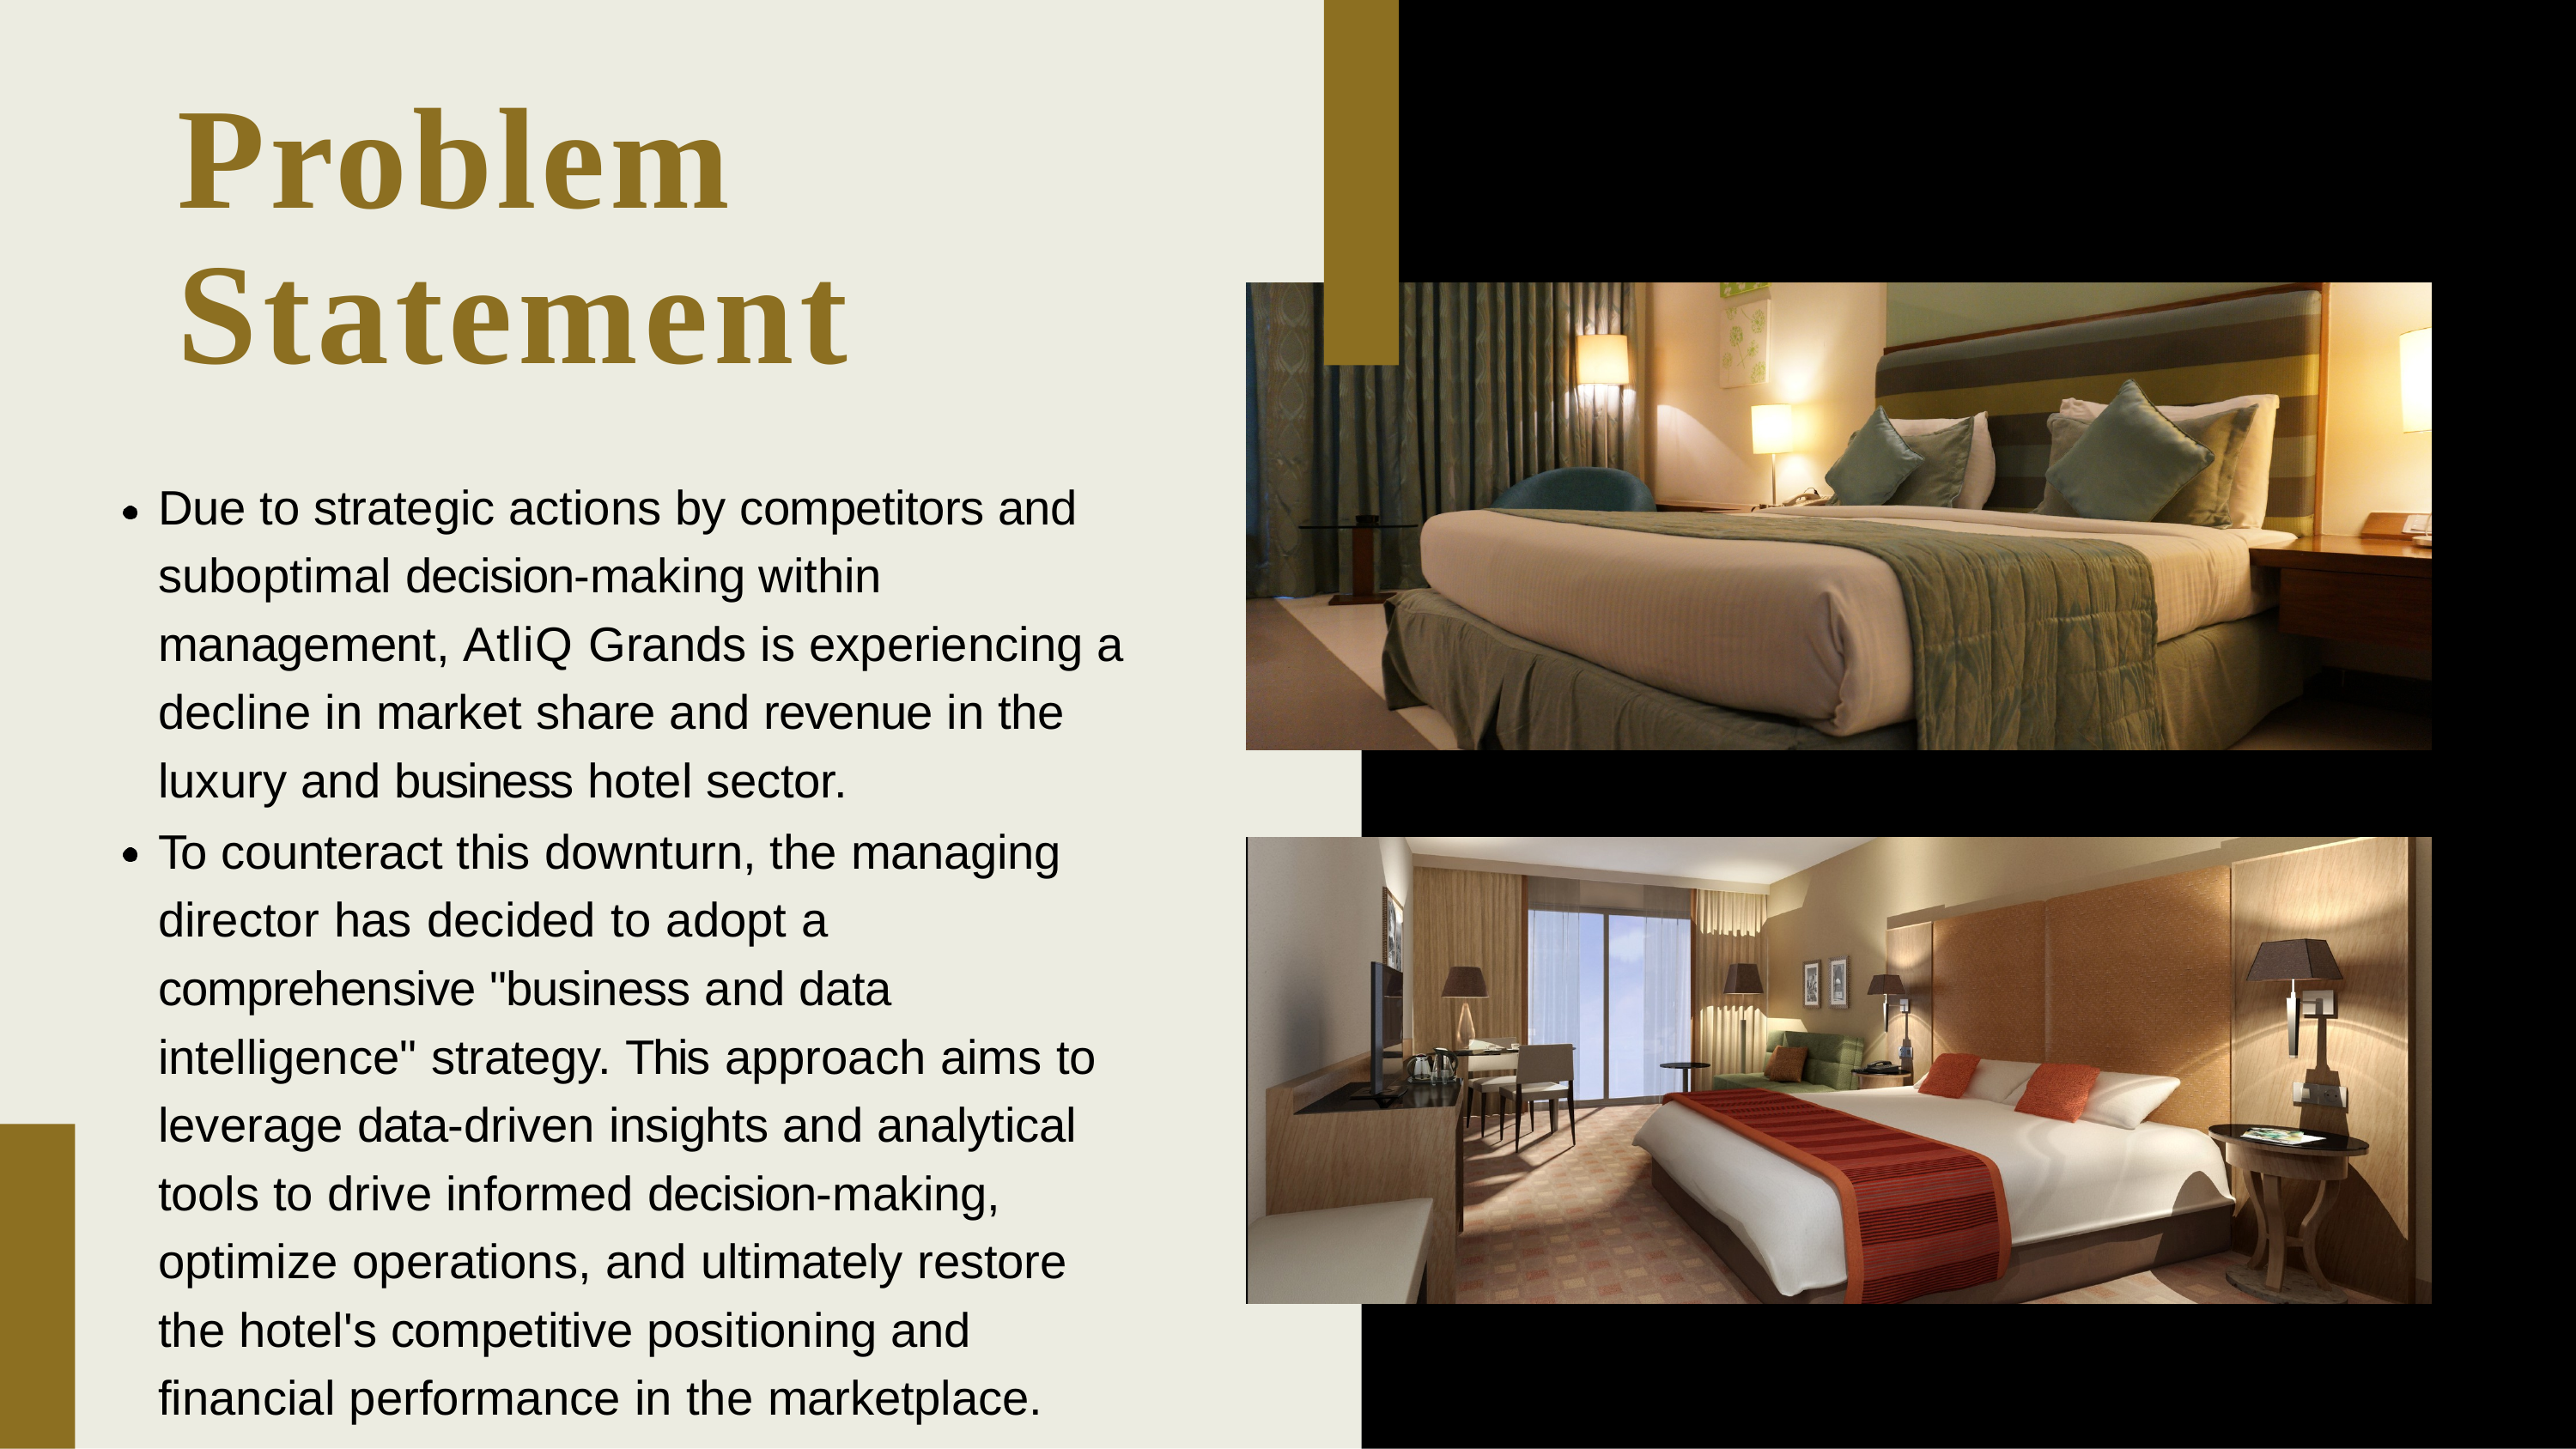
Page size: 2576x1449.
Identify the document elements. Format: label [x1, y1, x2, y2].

text_box [0, 0, 2576, 1449]
